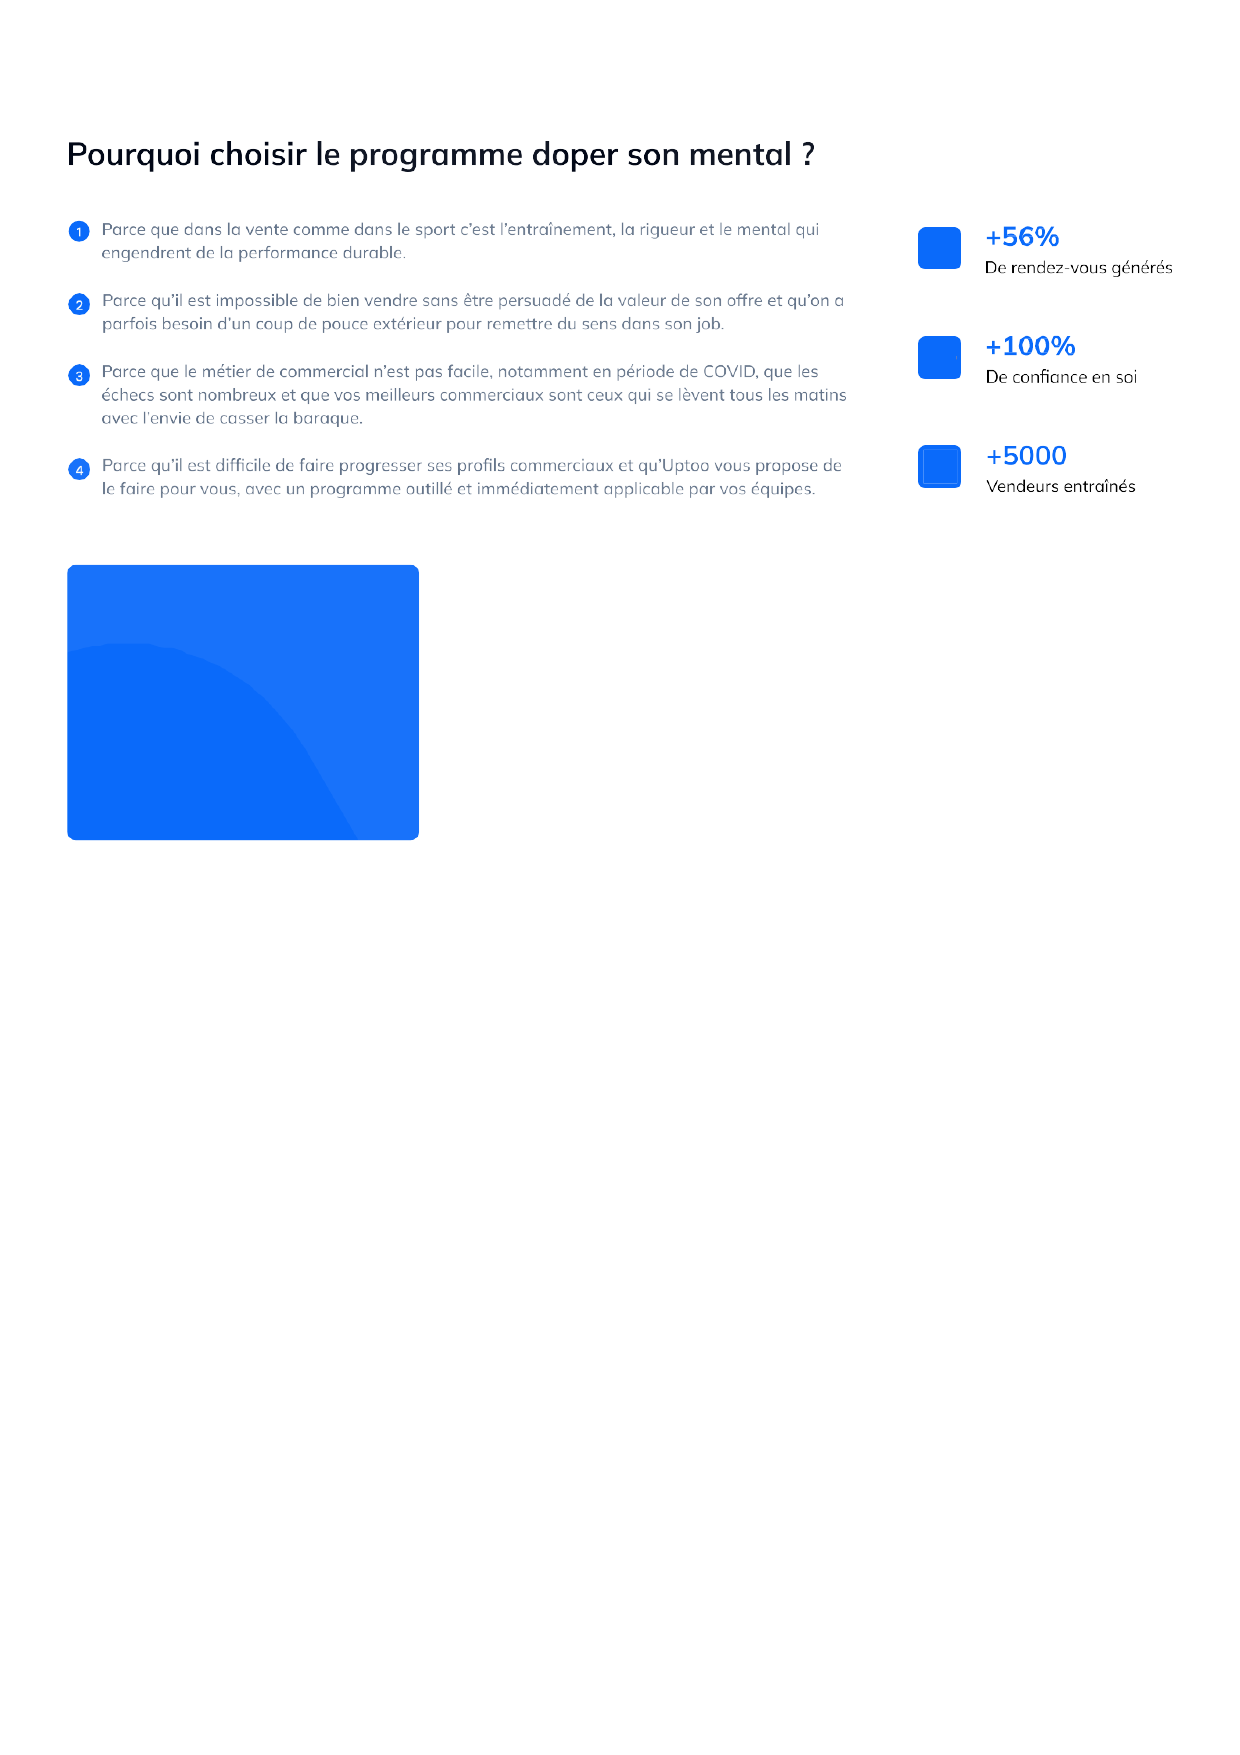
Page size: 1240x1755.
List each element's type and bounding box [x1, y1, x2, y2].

text_box [0, 1, 1240, 1605]
